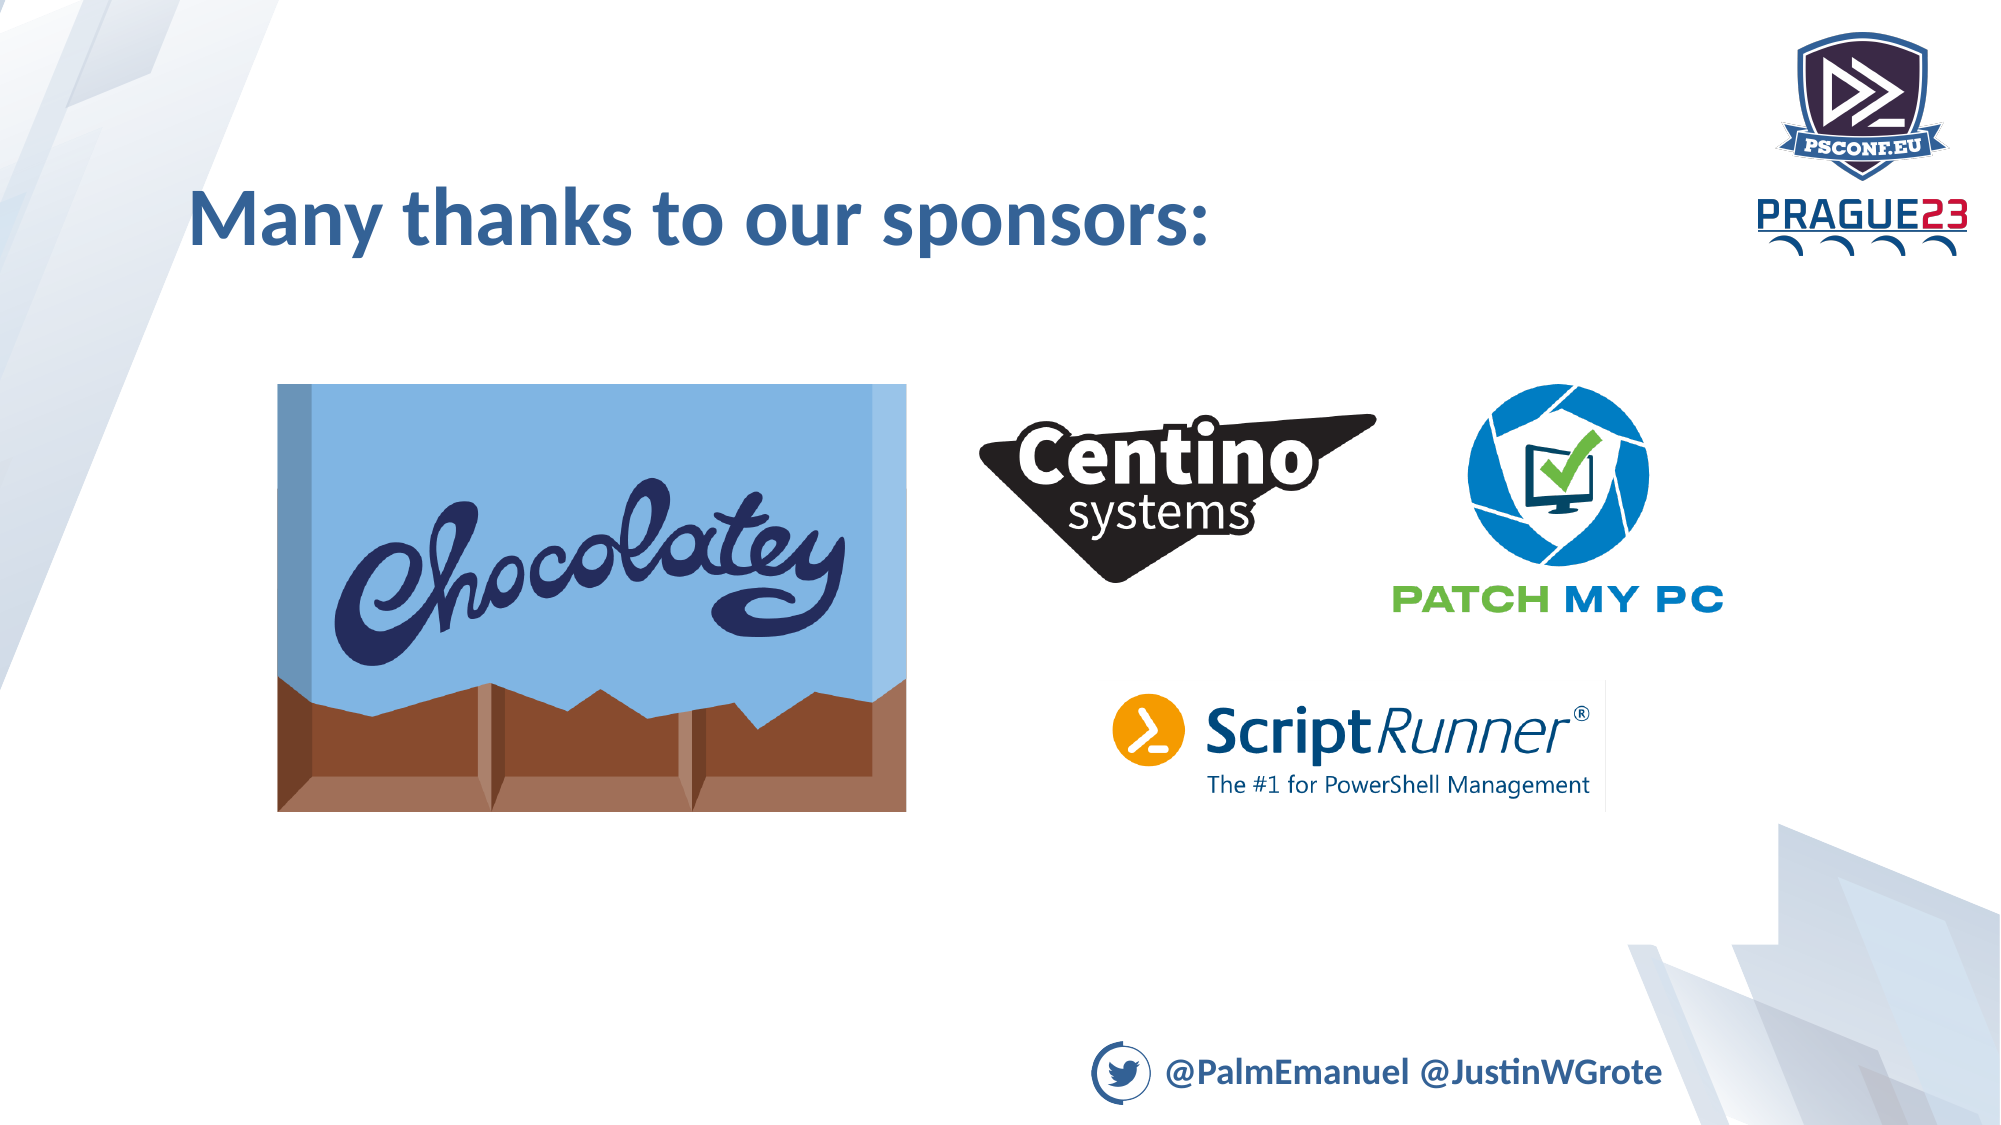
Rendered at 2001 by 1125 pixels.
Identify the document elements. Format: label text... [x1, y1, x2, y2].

text_box Many thanks to our sponsors: [172, 154, 1795, 269]
text_box [219, 269, 1779, 946]
picture [0, 0, 2000, 1125]
